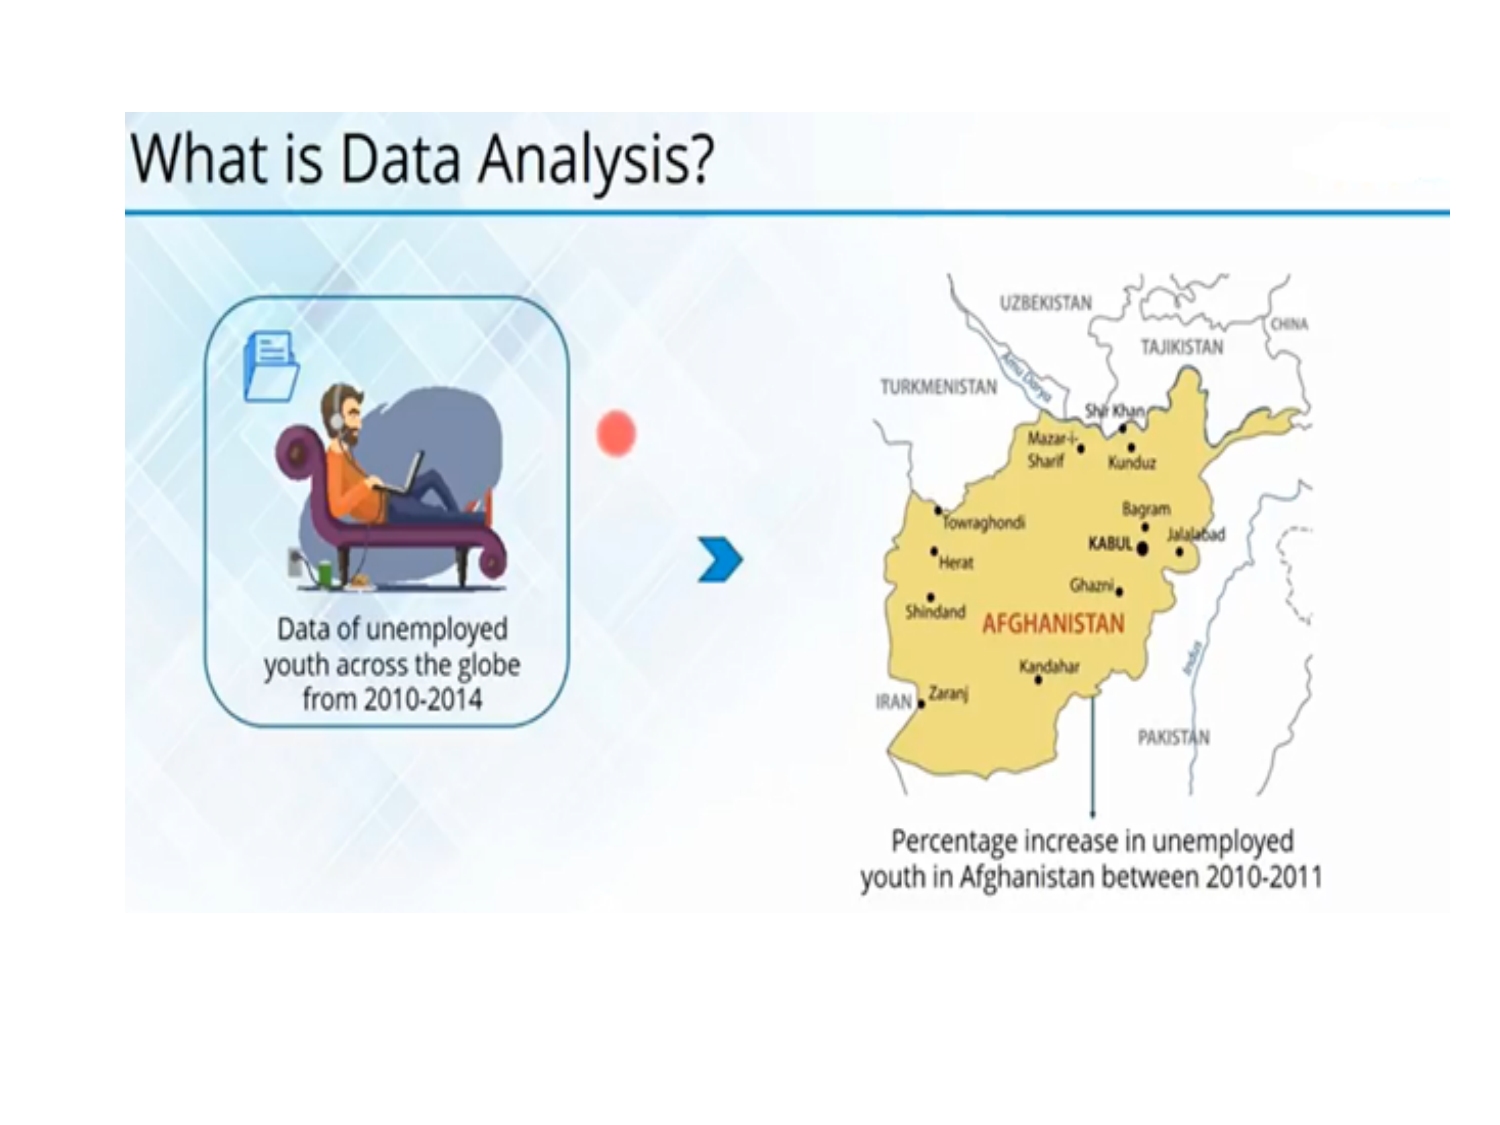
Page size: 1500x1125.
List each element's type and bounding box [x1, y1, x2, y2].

picture [124, 112, 1451, 913]
